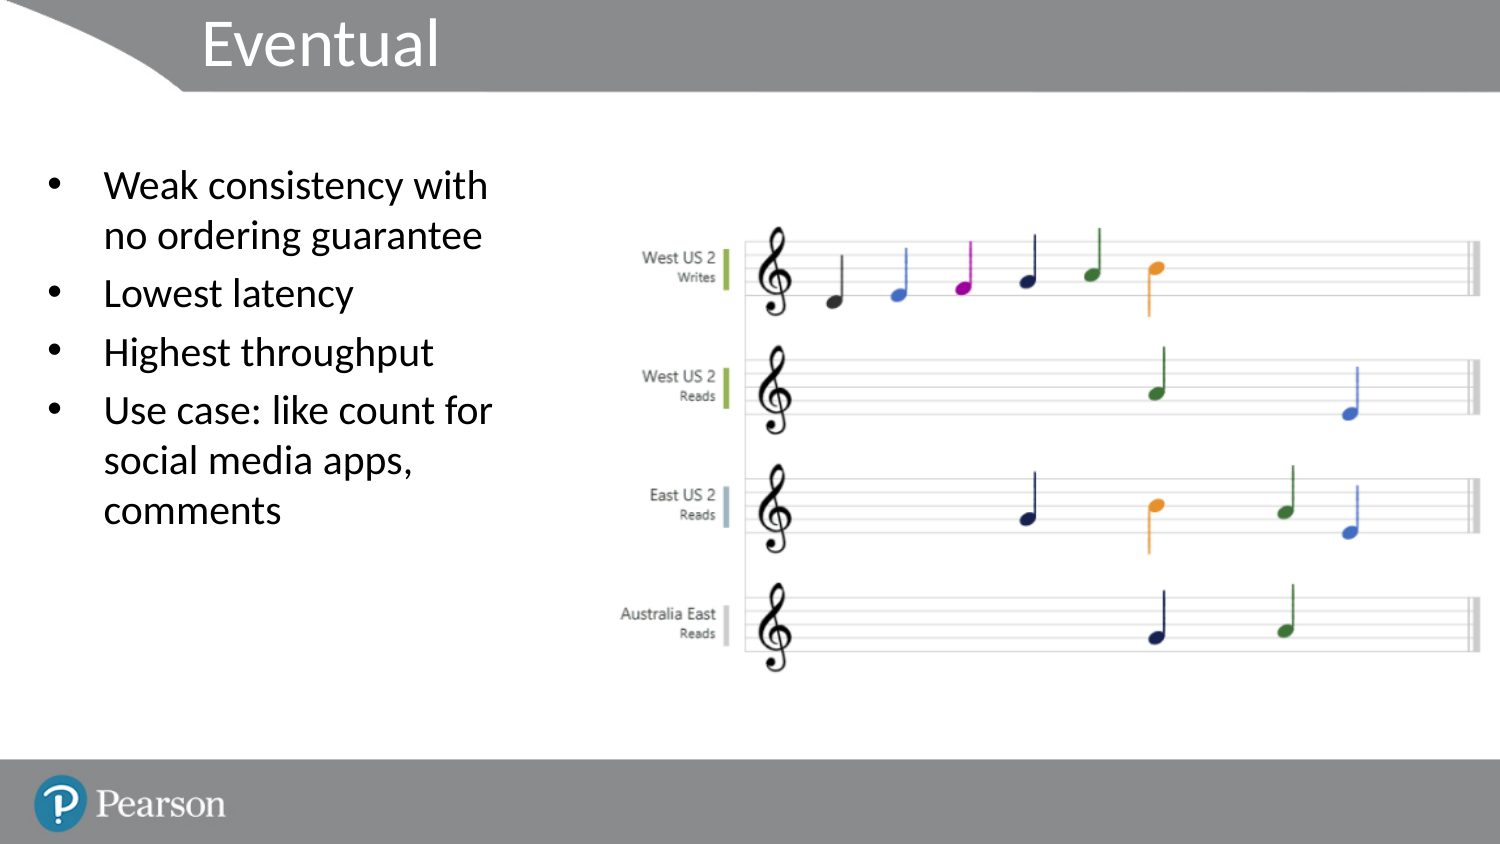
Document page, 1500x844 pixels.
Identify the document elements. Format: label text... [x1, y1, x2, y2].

picture [0, 0, 1500, 844]
list Weak consistency with no ordering guarantee Lowest latency Highest throughput Use case: like count for social media apps, comments [32, 150, 554, 727]
title Eventual [186, 0, 1425, 92]
